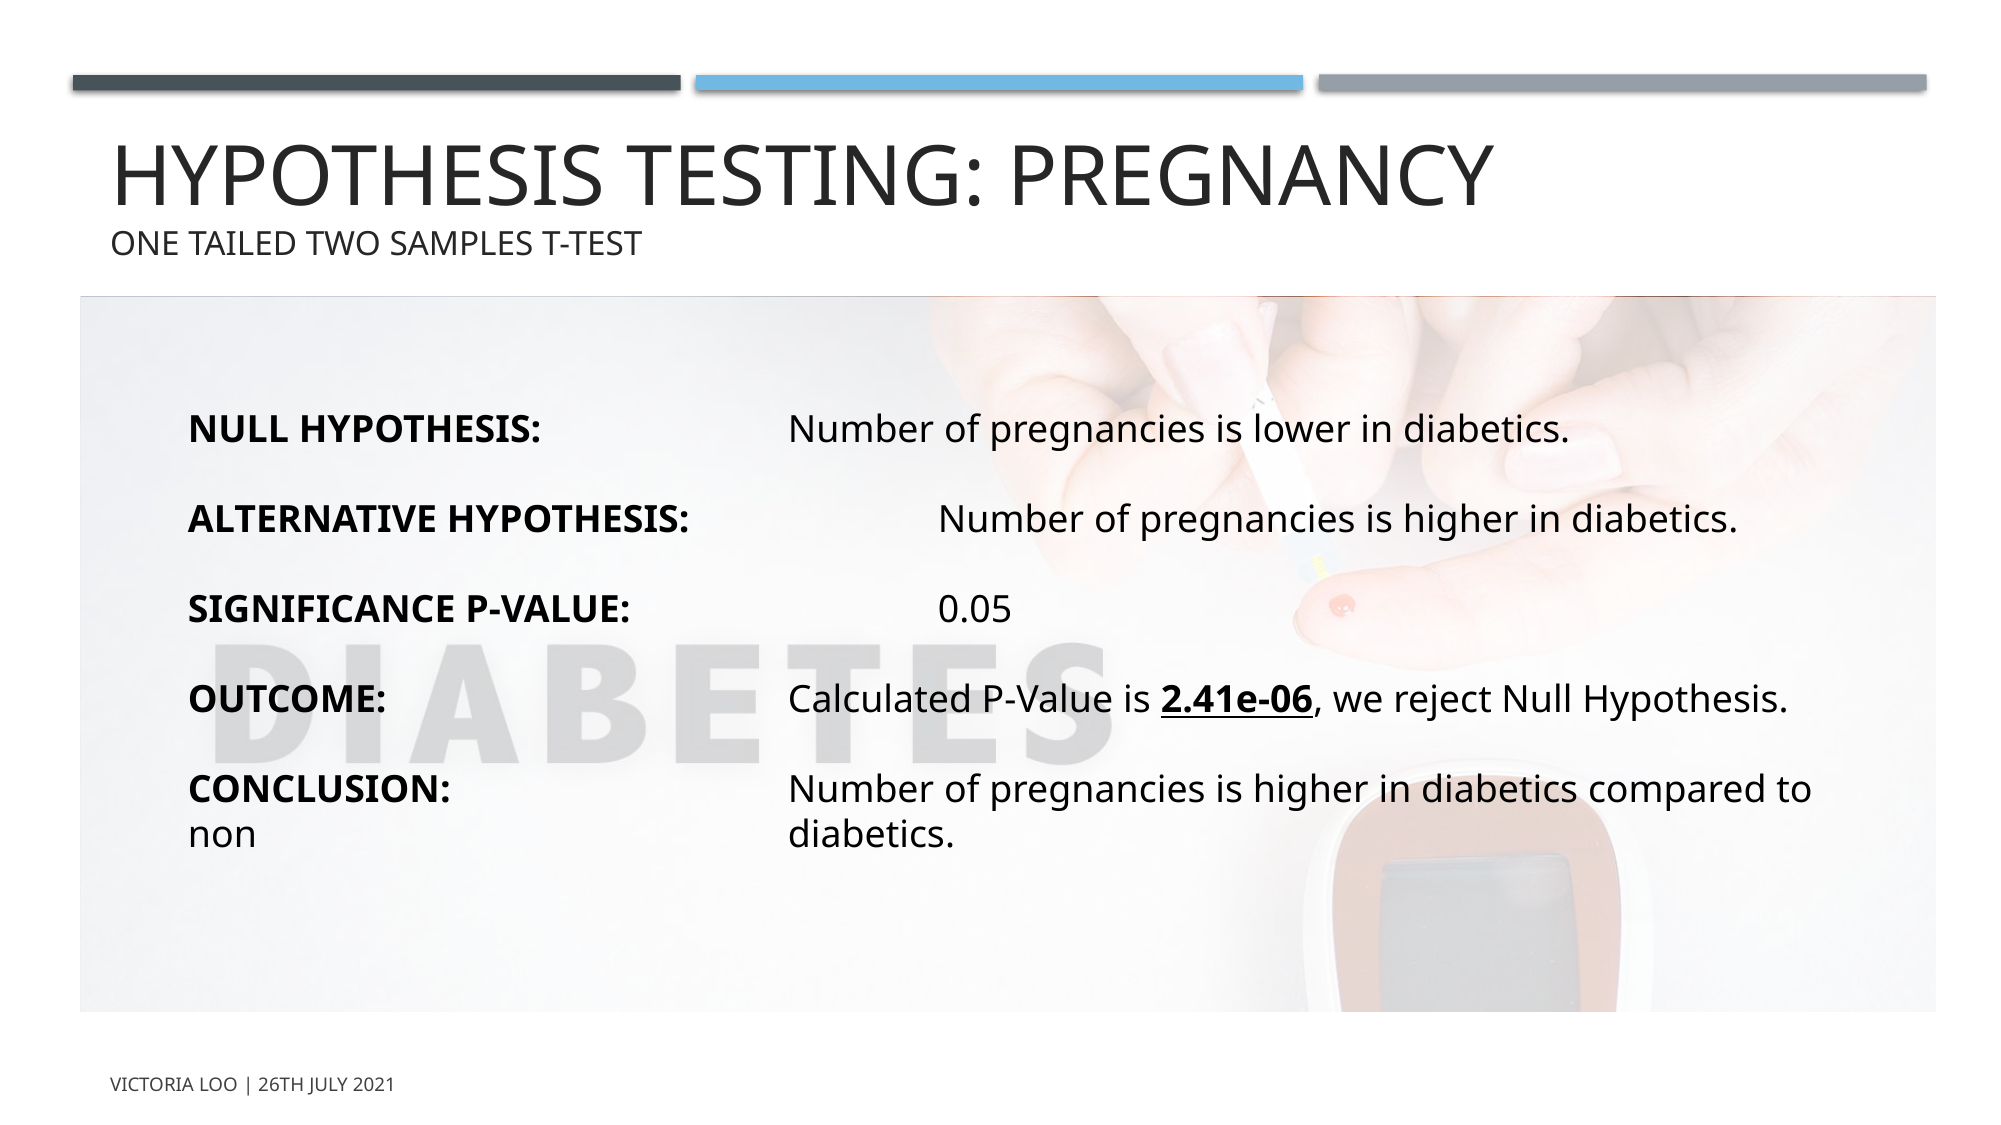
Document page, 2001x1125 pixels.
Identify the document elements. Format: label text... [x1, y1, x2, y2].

picture [80, 296, 1937, 1013]
text_box Hypothesis Testing: pregnancy One tailed two samples t-test [95, 115, 1905, 226]
text_box Victoria Loo | 26th July 2021 [95, 1053, 1230, 1114]
